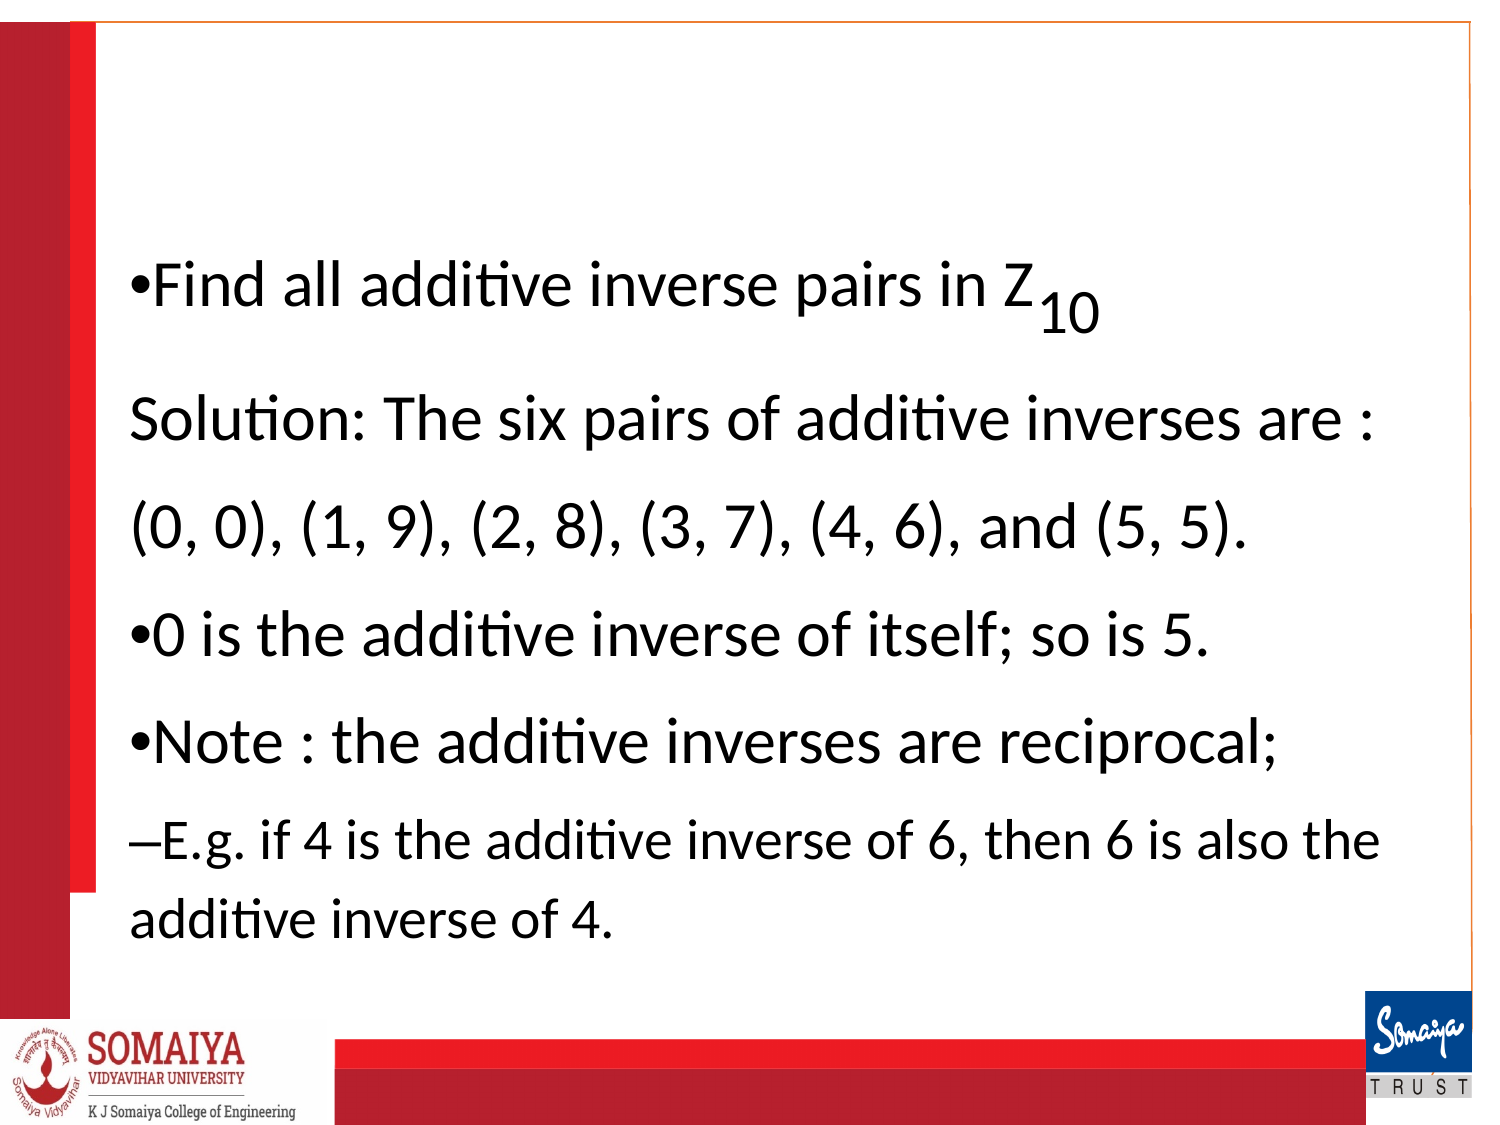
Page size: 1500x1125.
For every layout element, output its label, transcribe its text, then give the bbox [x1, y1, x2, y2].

picture [0, 22, 327, 1125]
list •Find all additive inverse pairs in Z10 Solution: The six pairs of additive inverses are : (0, 0), (1, 9), (2, 8), (3, 7), (4, 6), and (5, 5). •0 is the additive inverse of itself; so is 5. •Note : the additive inverses are reciprocal; –E.g. if 4 is the additive inverse of 6, then 6 is also the additive inverse of 4. [114, 217, 1465, 960]
picture [335, 1040, 1365, 1125]
picture [1365, 991, 1472, 1098]
